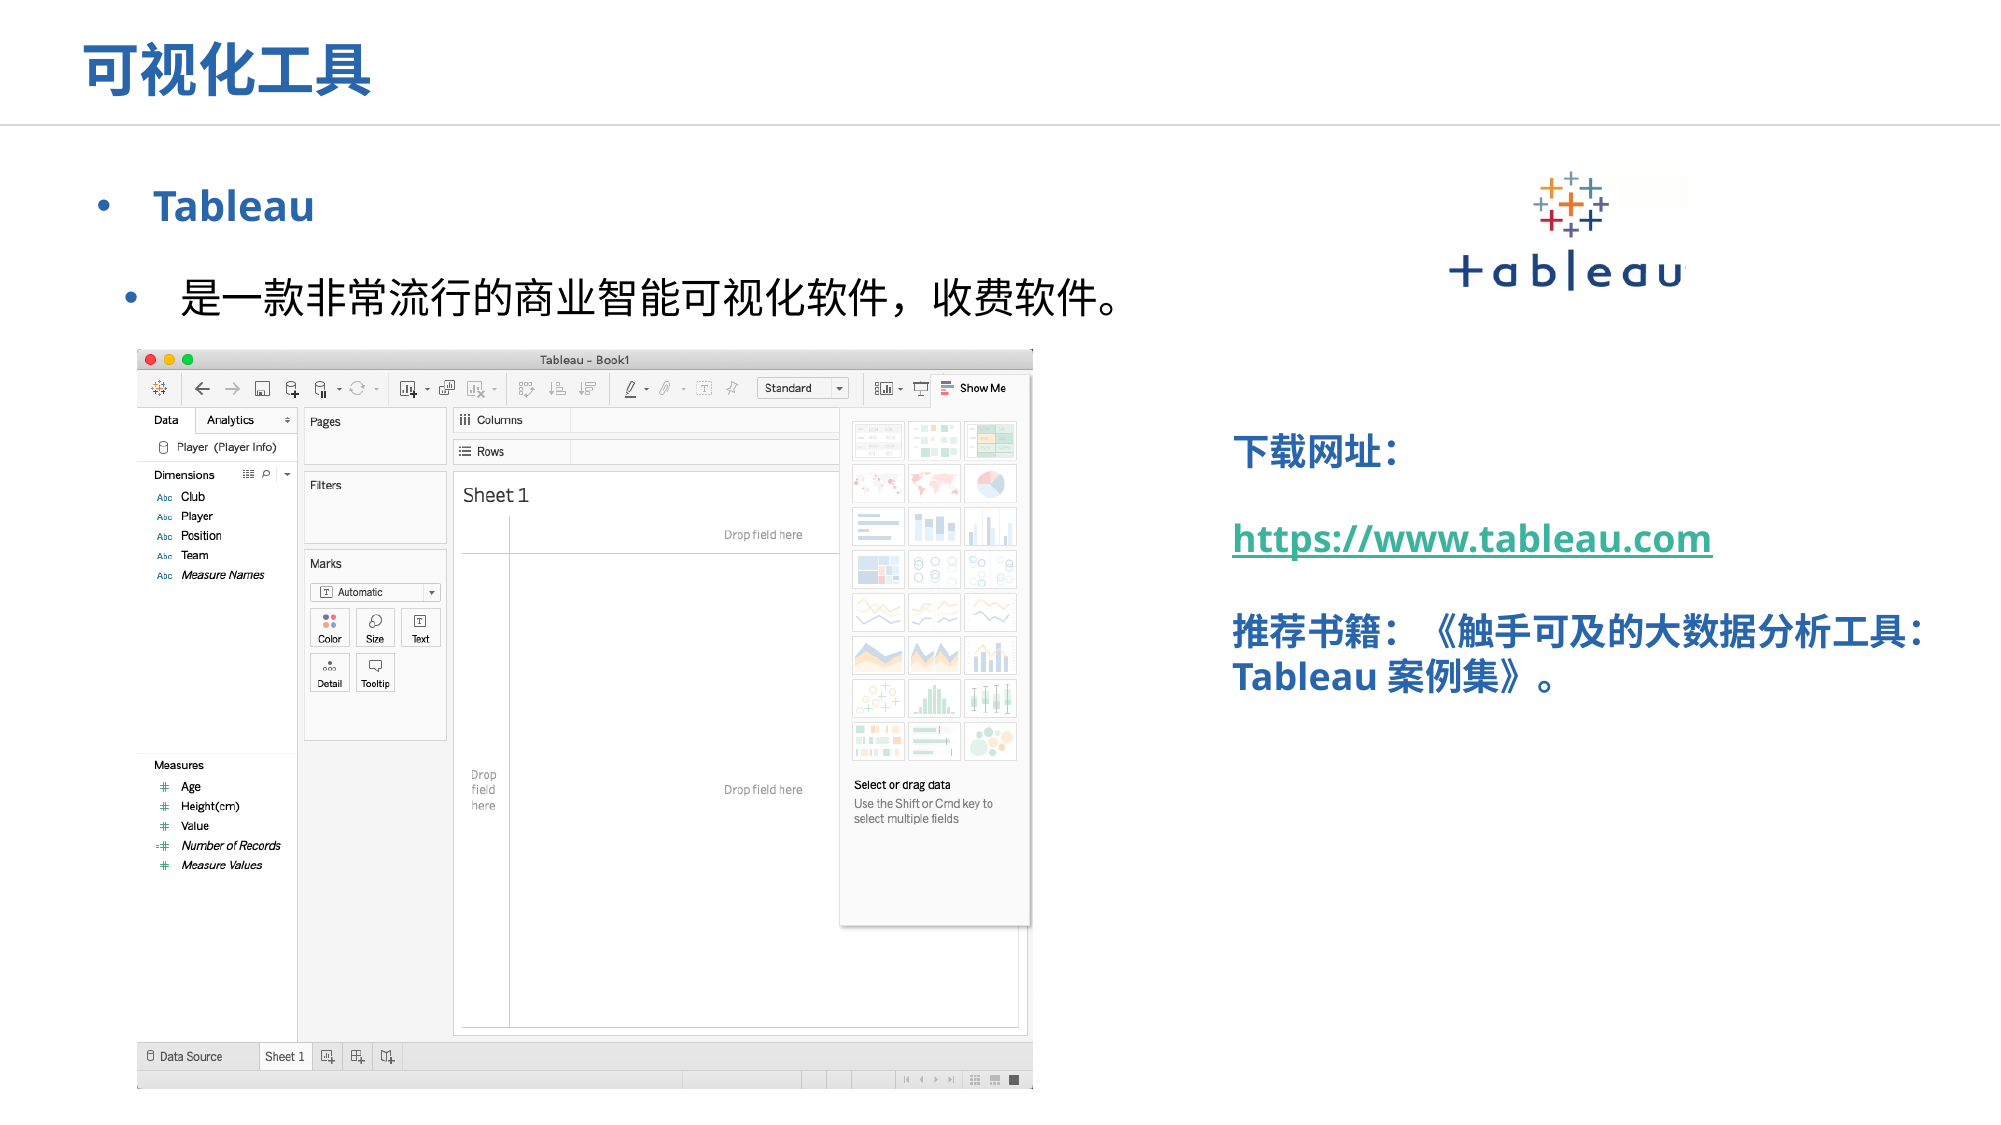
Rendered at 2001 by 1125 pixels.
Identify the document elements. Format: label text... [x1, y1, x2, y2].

picture [1448, 169, 1686, 292]
picture [137, 349, 1033, 1089]
text_box Tableau 是一款非常流行的商业智能可视化软件，收费软件。 [81, 172, 1736, 362]
text_box 可视化工具 [66, 25, 866, 113]
text_box 下载网址： https://www.tableau.com 推荐书籍：《触手可及的大数据分析工具：Tableau案例集》。 [1190, 420, 1957, 705]
